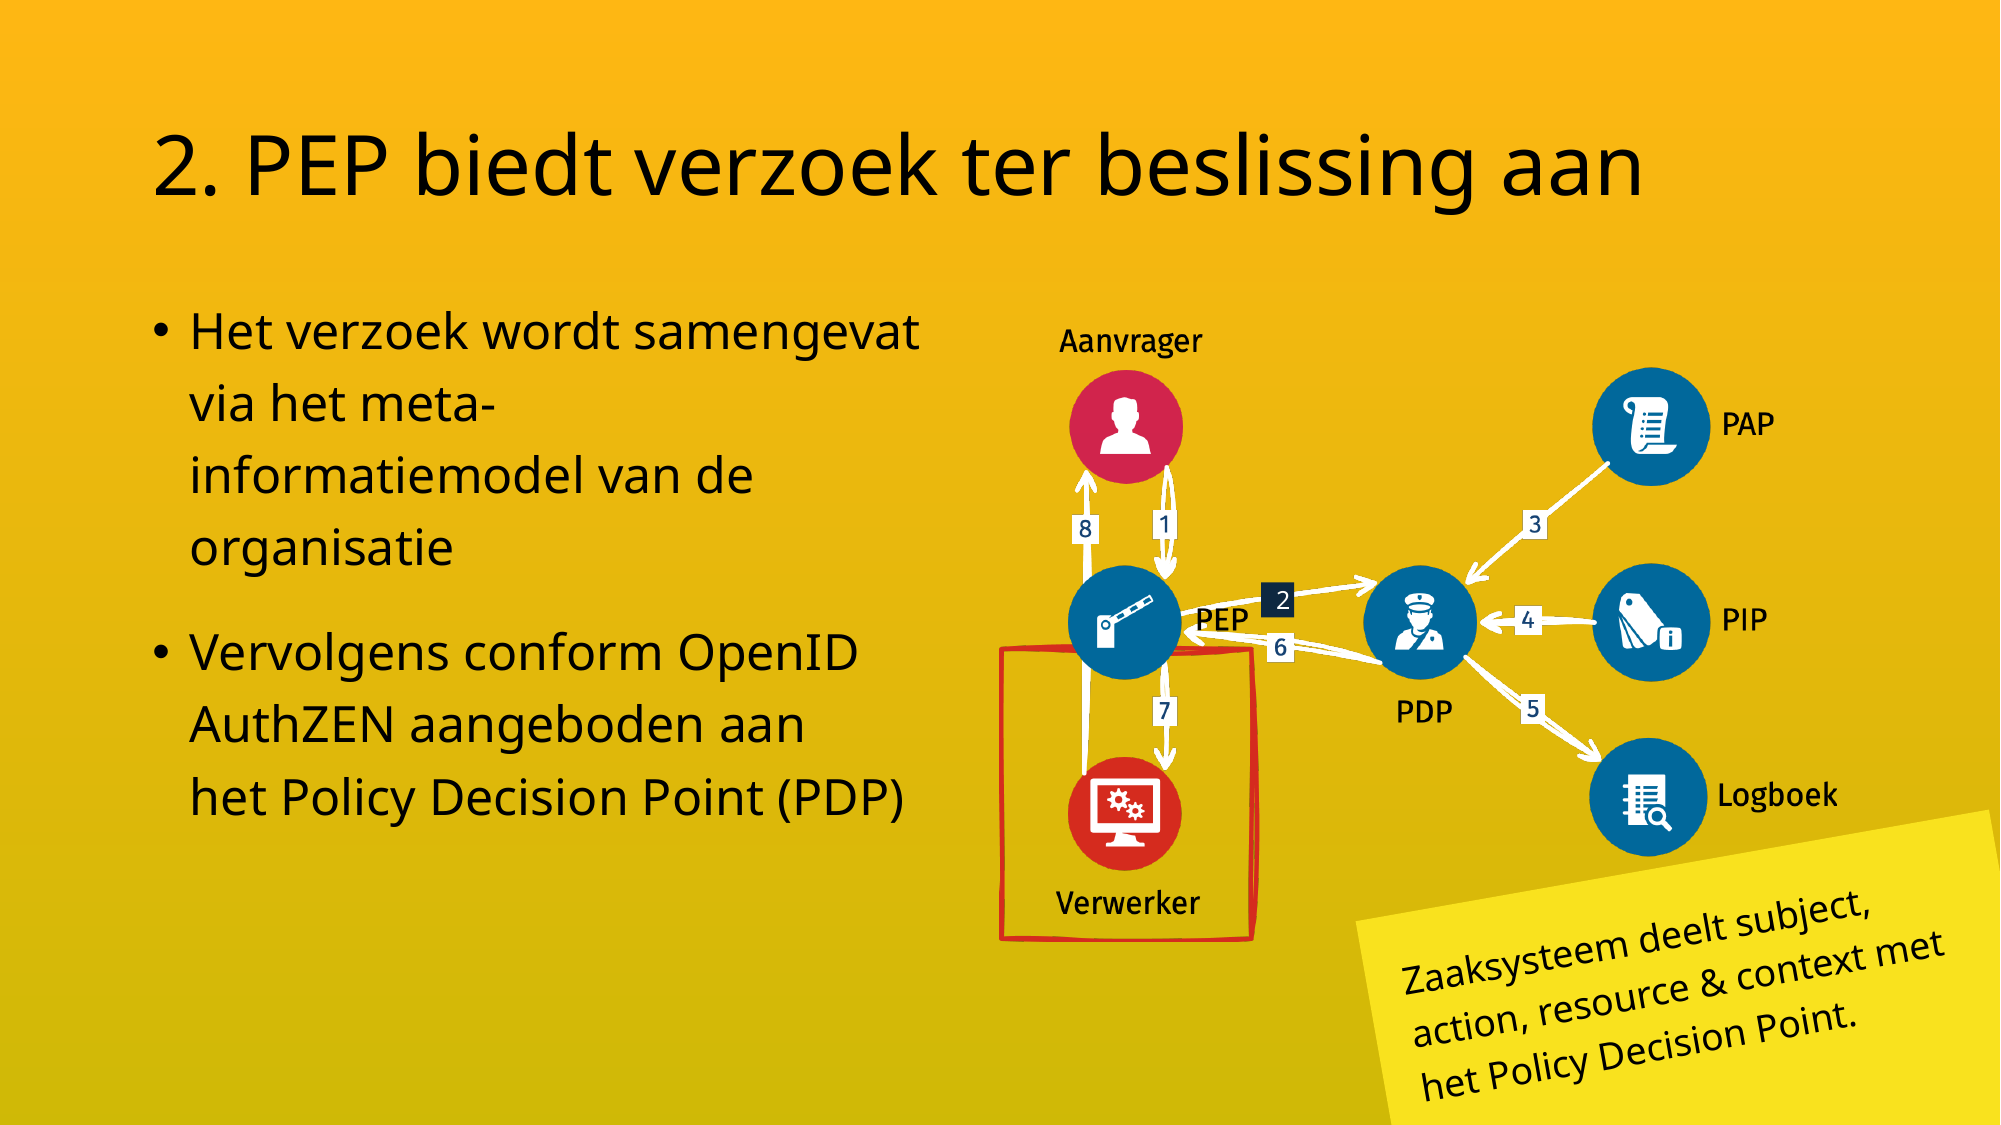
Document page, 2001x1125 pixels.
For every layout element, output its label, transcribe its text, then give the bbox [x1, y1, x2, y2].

text_box Zaaksysteem deelt subject, action, resource & context met het Policy Decision Point. [1357, 807, 2000, 1125]
list Het verzoek wordt samengevat via het meta-informatiemodel van de organisatie Vervolgens conform OpenID AuthZEN aangeboden aan het Policy Decision Point (PDP) [137, 280, 978, 869]
title 2. PEP biedt verzoek ter beslissing aan [137, 59, 1863, 278]
picture [999, 323, 1840, 943]
